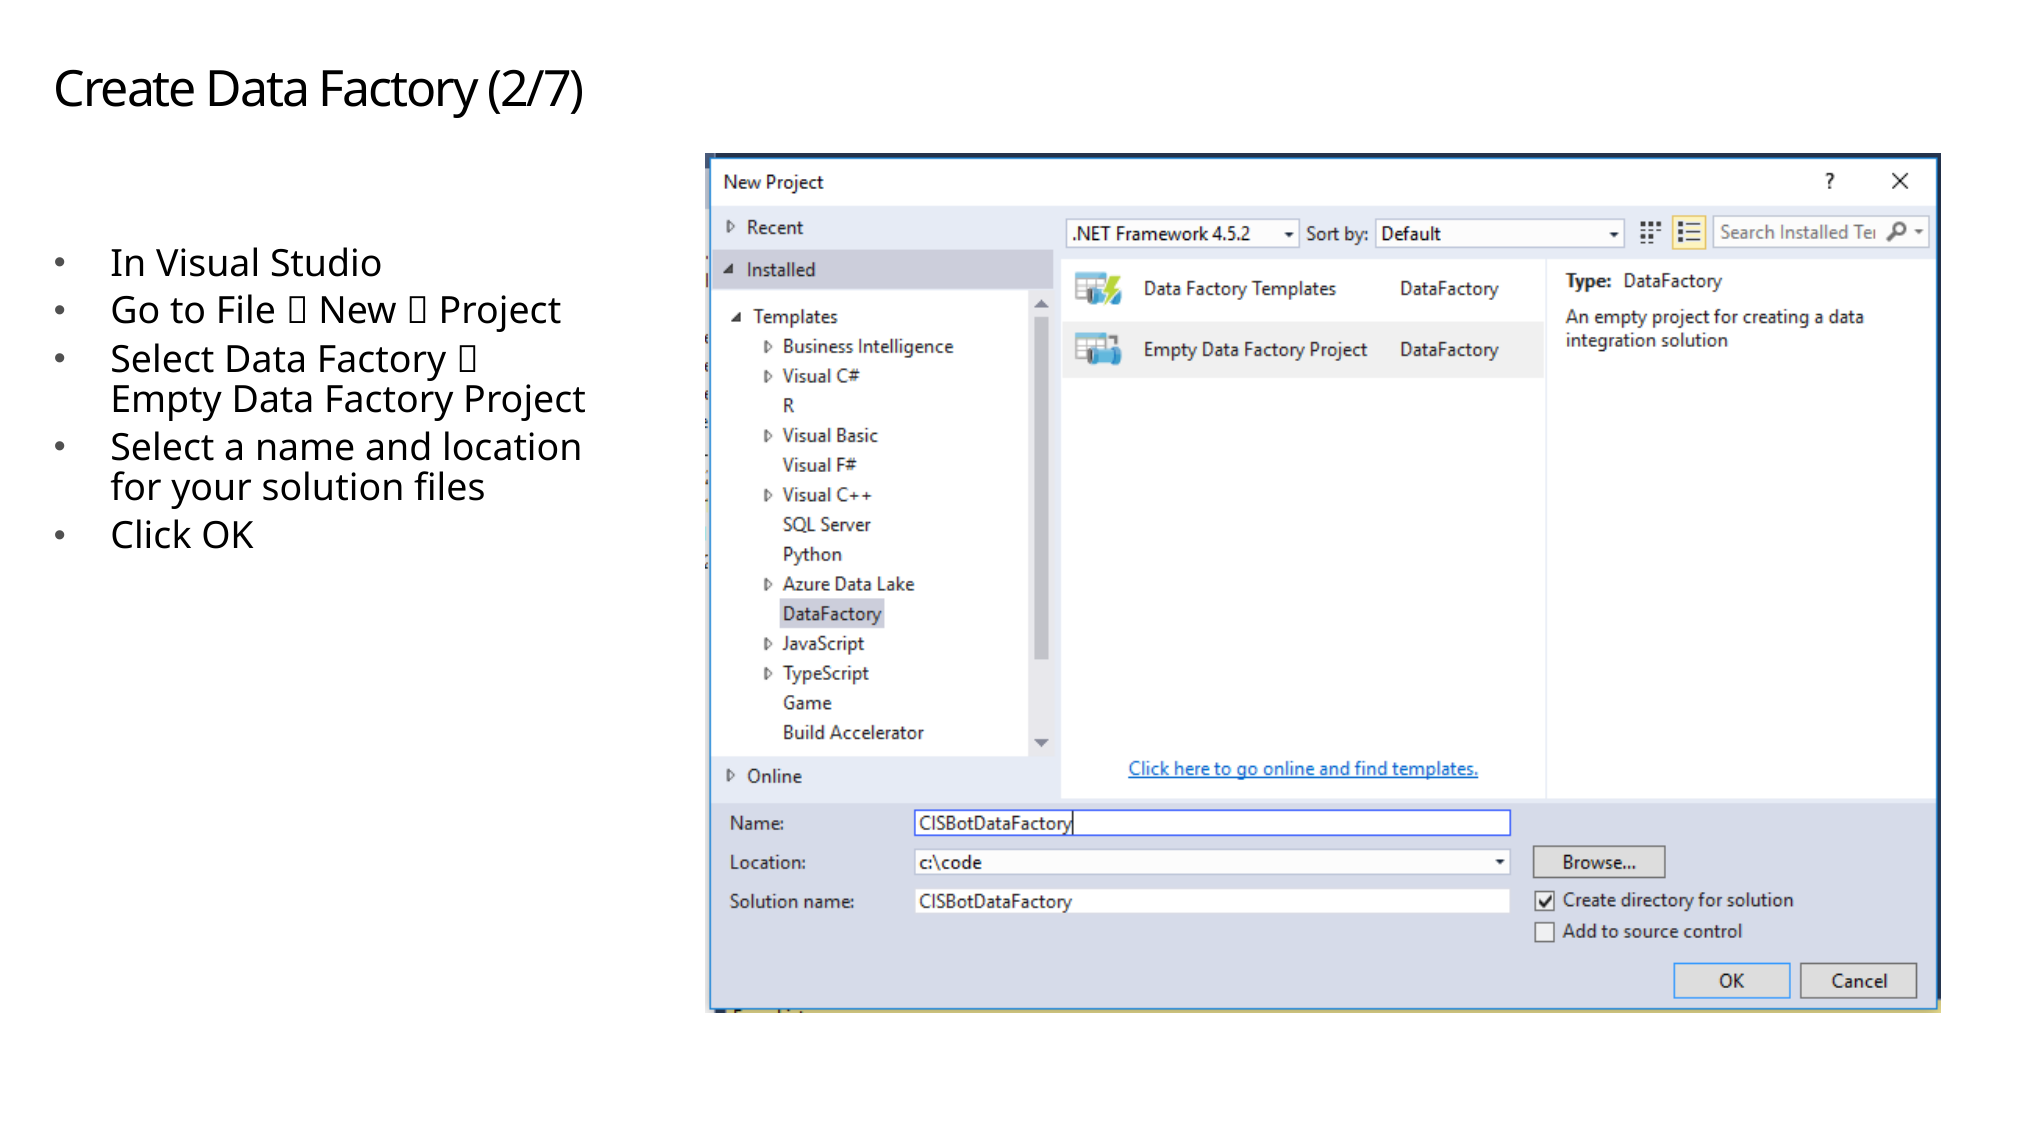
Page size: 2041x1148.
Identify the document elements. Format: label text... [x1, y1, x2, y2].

list In Visual Studio Go to File  New  Project Select Data Factory  Empty Data Factory Project Select a name and location for your solution files Click OK [30, 228, 616, 588]
title Create Data Factory (2/7) [30, 48, 616, 134]
picture [704, 153, 1942, 1014]
